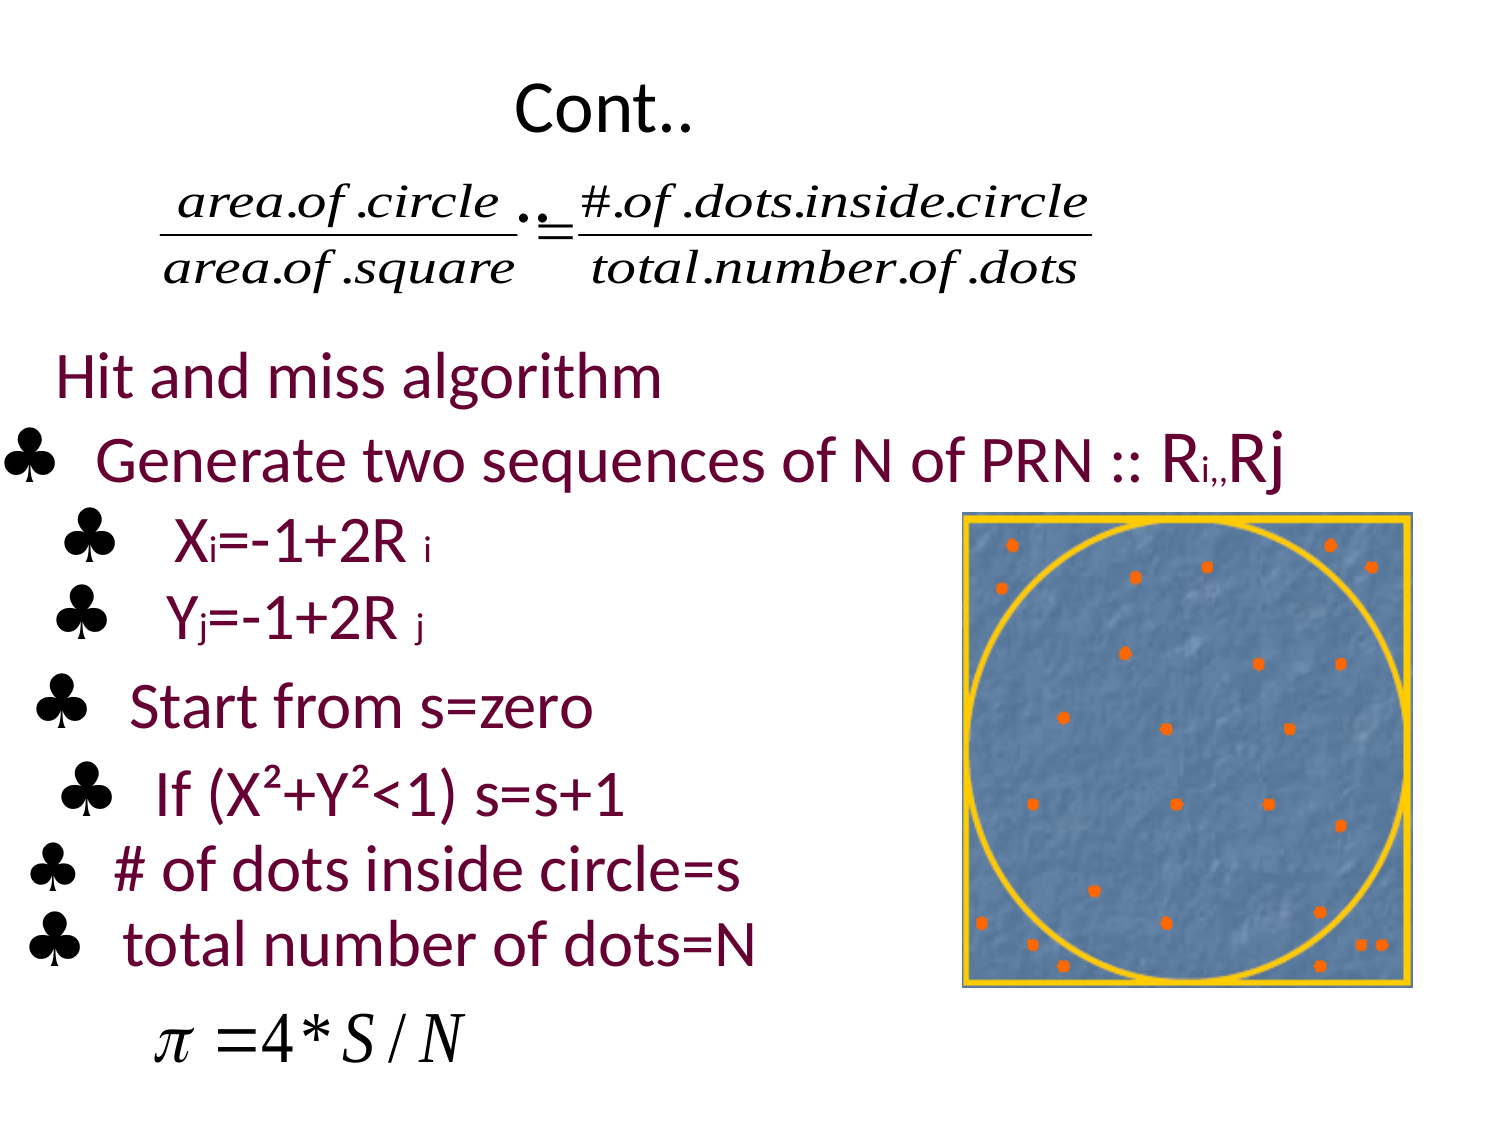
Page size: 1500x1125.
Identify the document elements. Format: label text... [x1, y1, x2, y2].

picture [962, 512, 1413, 988]
text_box Cont.... [500, 49, 724, 173]
text_box ♣ Start from s=zero [13, 646, 610, 752]
text_box Hit and miss algorithm [40, 324, 680, 399]
text_box ♣ total number of dots=N [6, 883, 773, 989]
text_box ♣ # of dots inside circle=s [8, 817, 757, 883]
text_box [149, 1001, 476, 1076]
text_box ♣ Xi=-1+2R i [41, 479, 567, 646]
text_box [153, 174, 1101, 301]
text_box ♣ If (X²+Y²<1) s=s+1 [38, 733, 642, 817]
text_box ♣ Generate two sequences of N of PRN :: Ri,,Rj [0, 399, 1302, 505]
text_box ♣ Yj=-1+2R j [33, 557, 440, 646]
